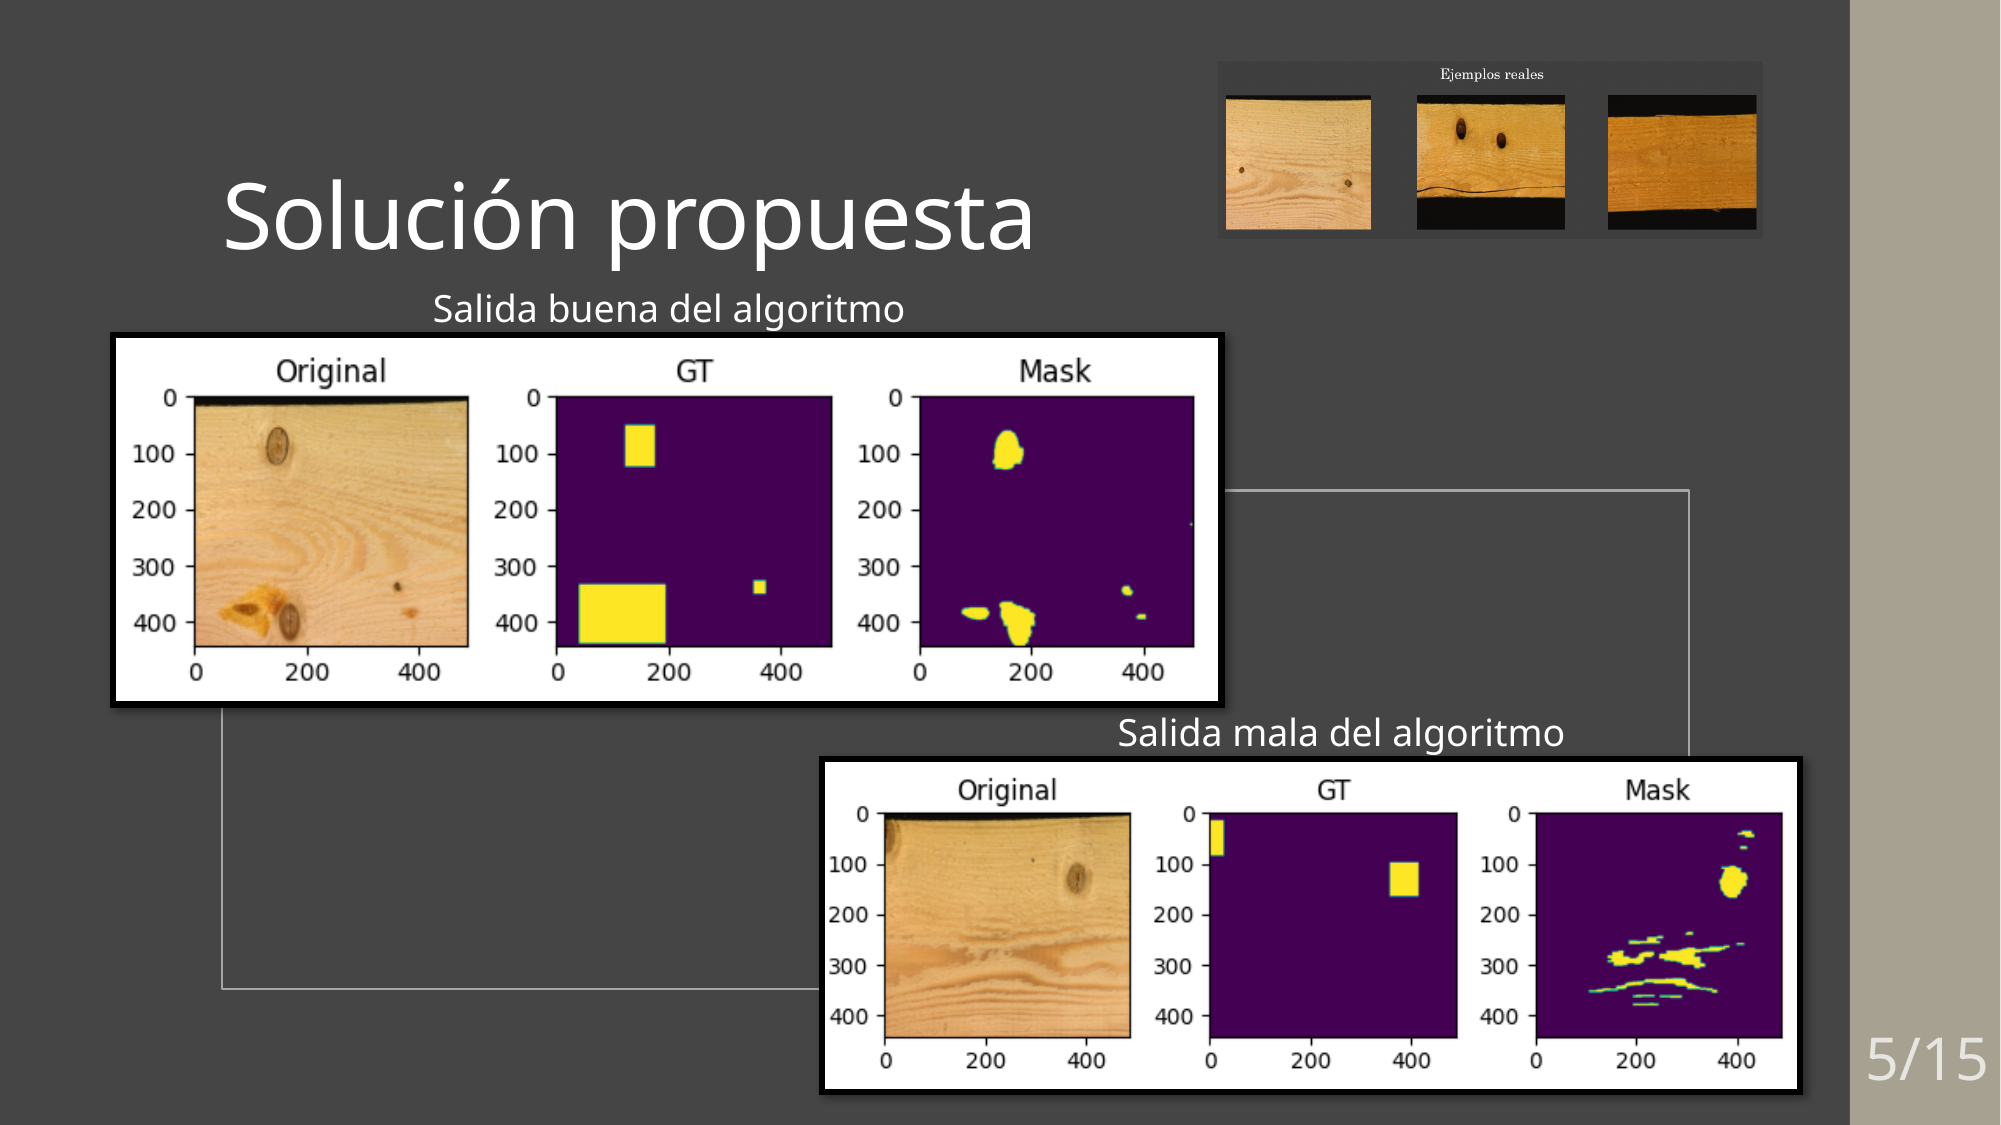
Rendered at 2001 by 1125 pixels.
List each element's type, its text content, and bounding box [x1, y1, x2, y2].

text_box [0, 0, 1849, 1125]
slide_number 5/15 [1852, 1012, 2000, 1110]
title Solución propuesta [206, 60, 1797, 278]
picture [1218, 61, 1763, 239]
text_box Salida buena del algoritmo [418, 277, 921, 330]
text_box [1849, 0, 2000, 1125]
picture [824, 761, 1798, 1089]
text_box [221, 489, 1690, 990]
picture [115, 337, 1219, 702]
